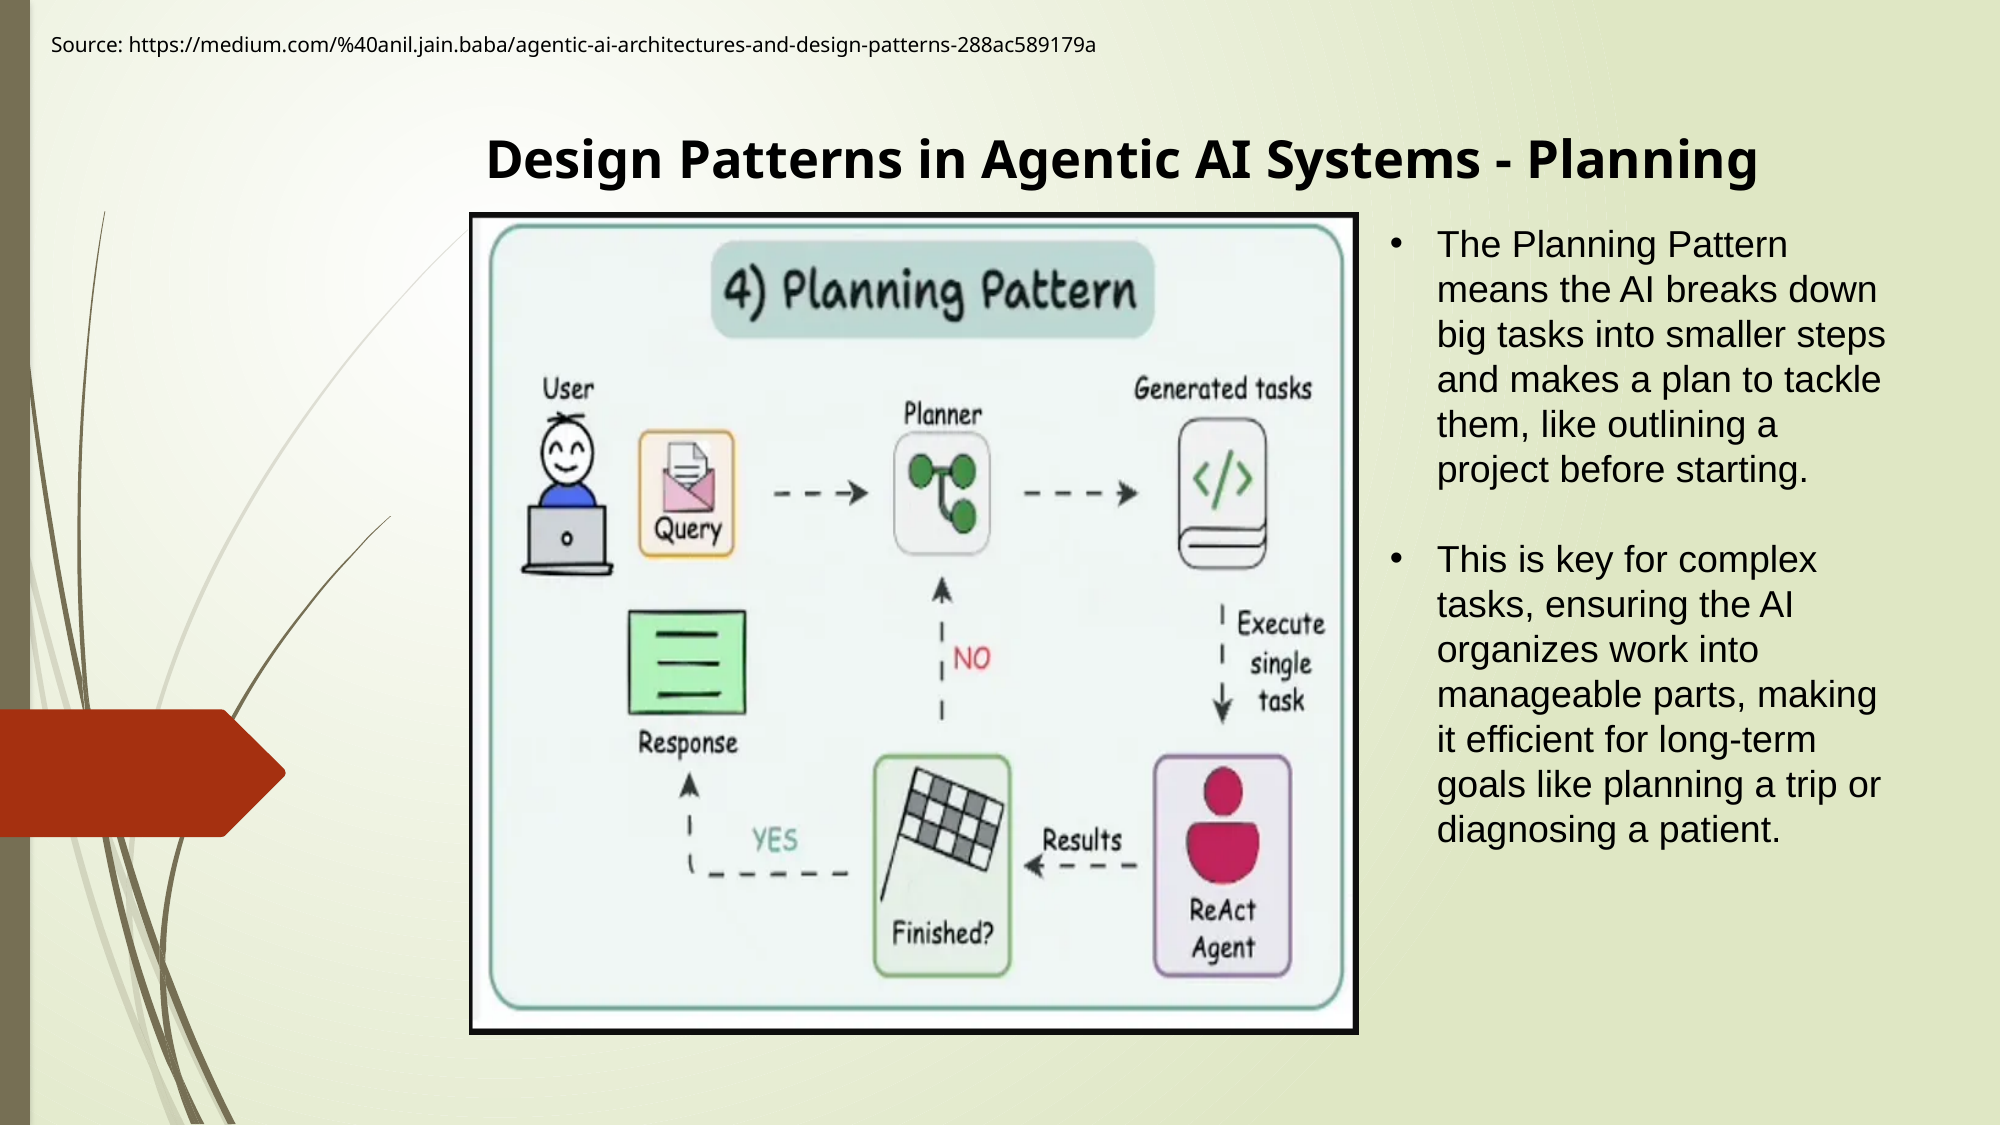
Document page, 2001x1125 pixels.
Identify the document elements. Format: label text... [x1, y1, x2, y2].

picture [469, 212, 1359, 1036]
text_box Source: https://medium.com/%40anil.jain.baba/agentic-ai-architectures-and-design-patterns-288ac589179a [35, 21, 1164, 64]
text_box The Planning Pattern means the AI breaks down big tasks into smaller steps and makes a plan to tackle them, like outlining a project before starting. This is key for complex tasks, ensuring the AI organizes work into manageable parts, making it efficient for long-term goals like planning a trip or diagnosing a patient. [1375, 212, 1914, 858]
text_box Design Patterns in Agentic AI Systems - Planning [469, 80, 1914, 197]
